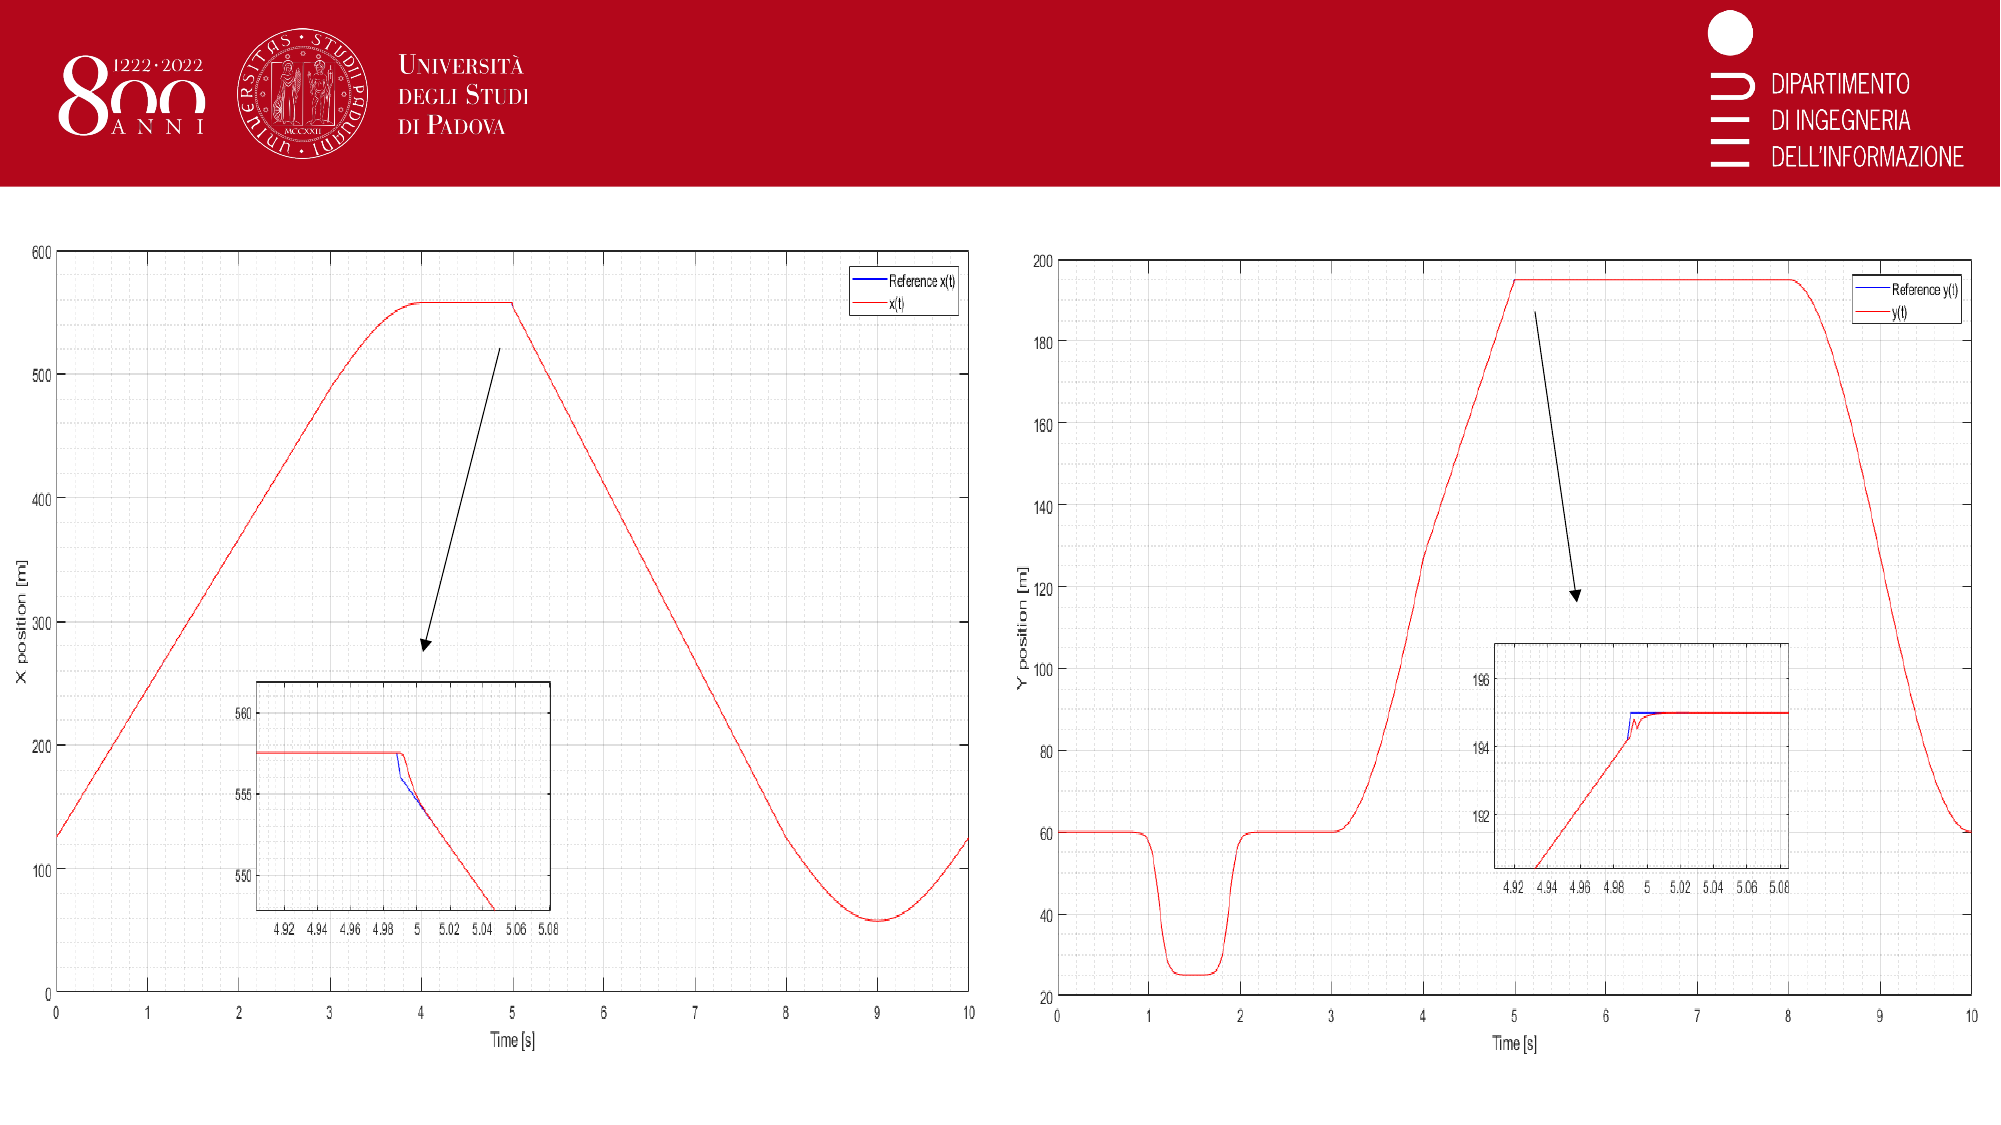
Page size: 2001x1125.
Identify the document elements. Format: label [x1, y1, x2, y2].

picture [0, 231, 1992, 1077]
picture [1663, 0, 2000, 221]
text_box [422, 347, 500, 652]
text_box [1534, 311, 1577, 603]
